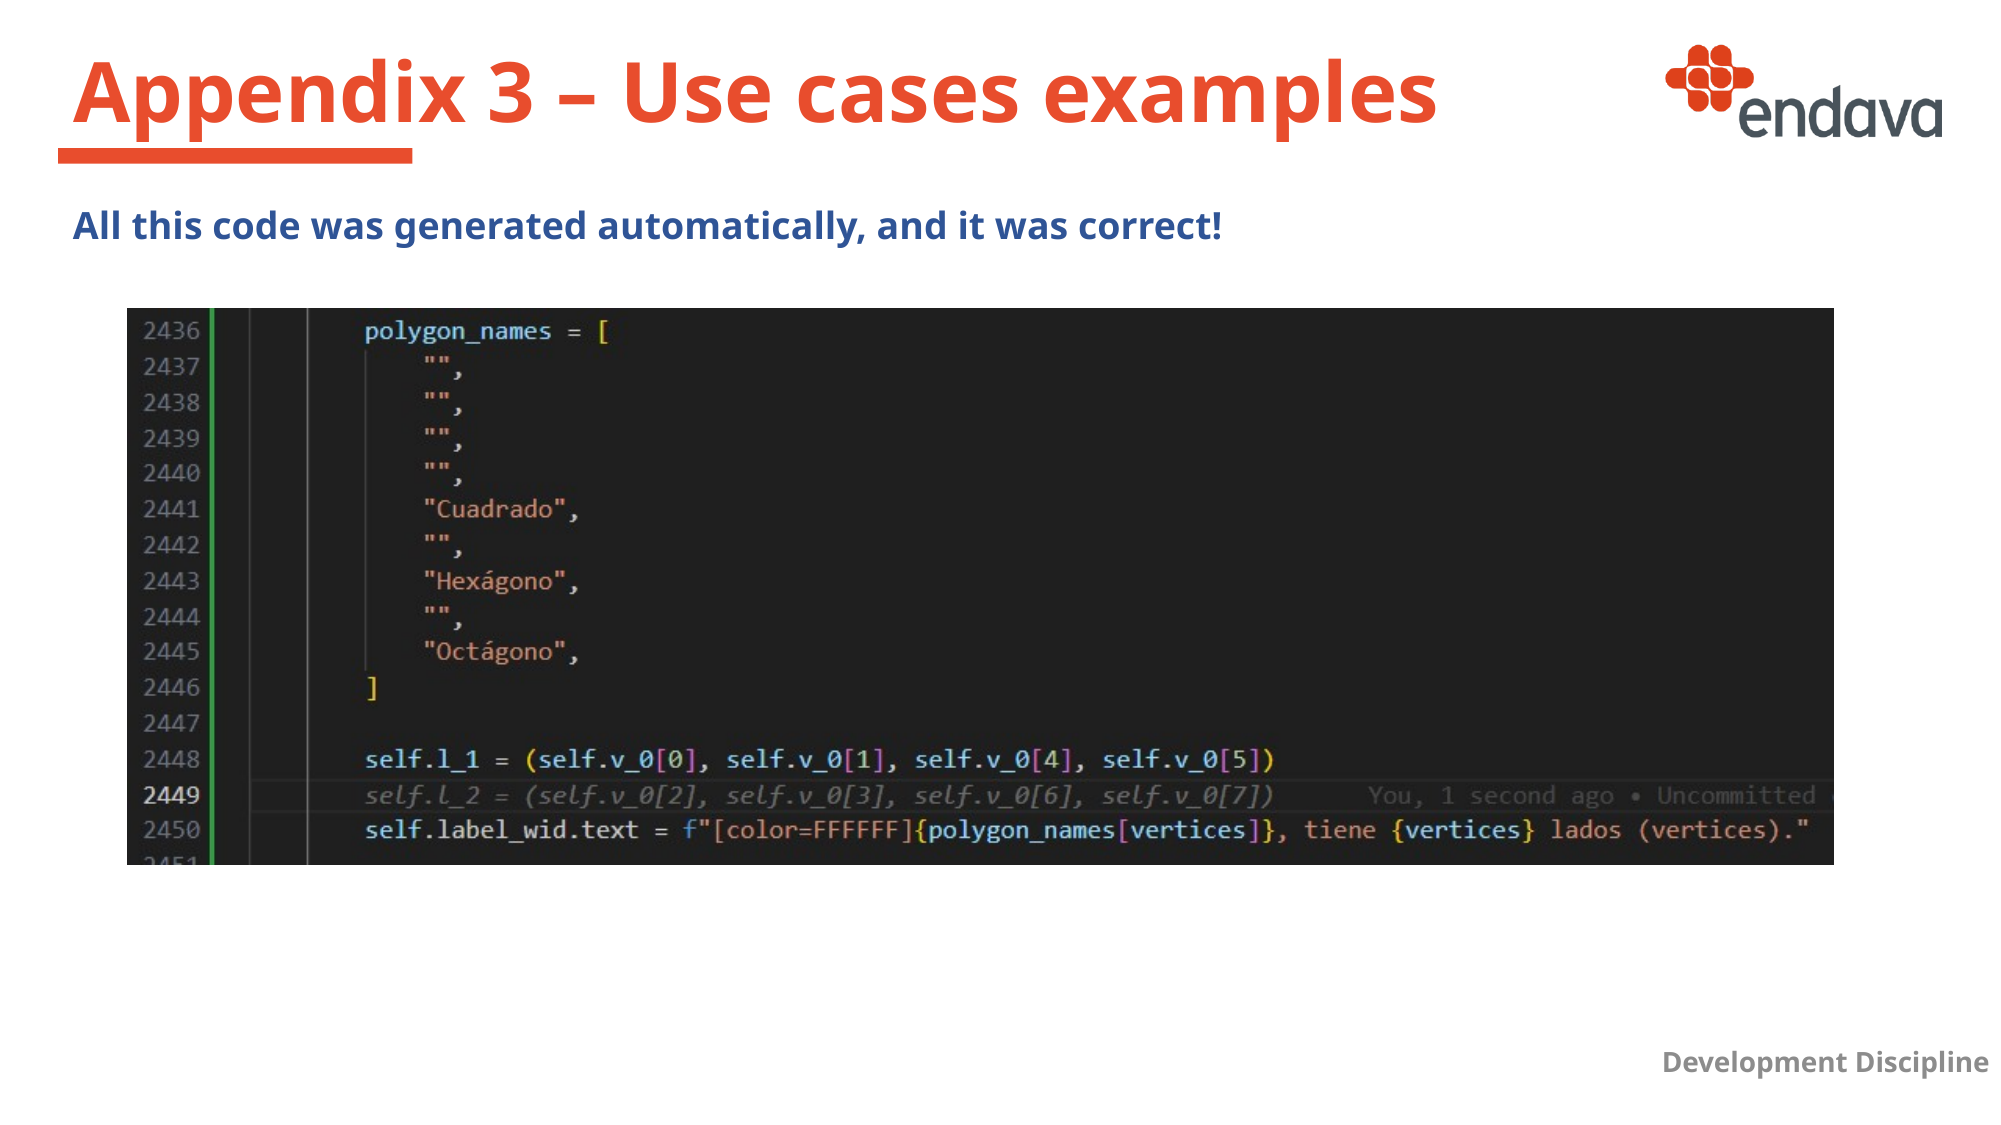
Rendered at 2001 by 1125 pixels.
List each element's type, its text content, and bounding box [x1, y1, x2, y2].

text_box Development Discipline [1635, 1010, 2000, 1113]
picture [1663, 42, 1942, 138]
text_box All this code was generated automatically, and it was correct! [58, 192, 1903, 255]
text_box [58, 148, 413, 164]
text_box Appendix 3 – Use cases examples [58, 32, 1478, 147]
picture [127, 308, 1834, 865]
